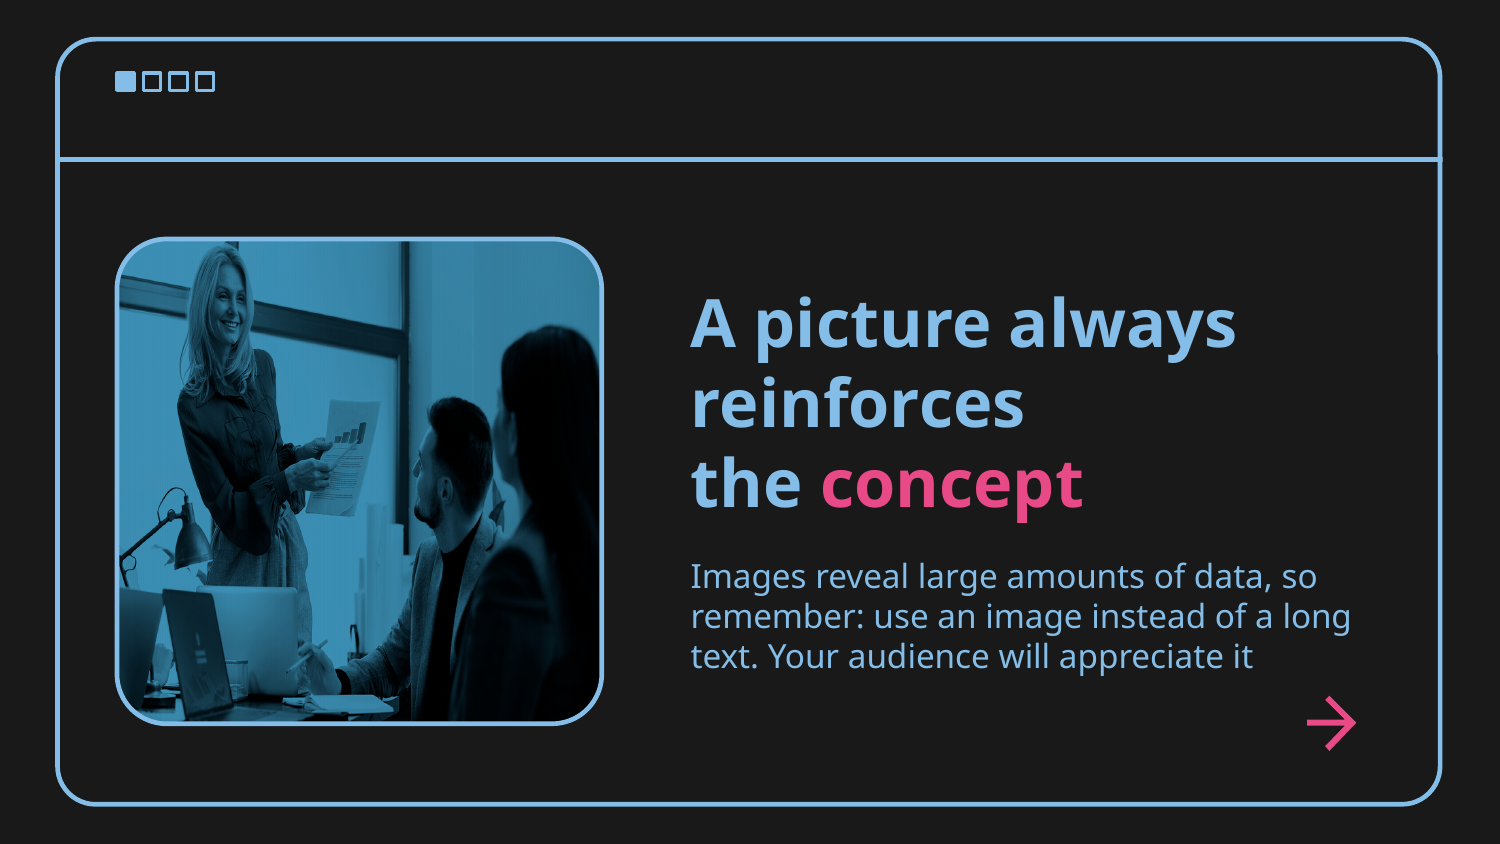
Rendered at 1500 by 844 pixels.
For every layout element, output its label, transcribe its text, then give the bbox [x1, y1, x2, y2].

text_box [1307, 695, 1357, 751]
text_box Images reveal large amounts of data, so remember: use an image instead of a long text. Your audience will appreciate it [675, 524, 1383, 706]
text_box [116, 238, 602, 724]
text_box A picture always reinforces the concept [675, 259, 1383, 524]
